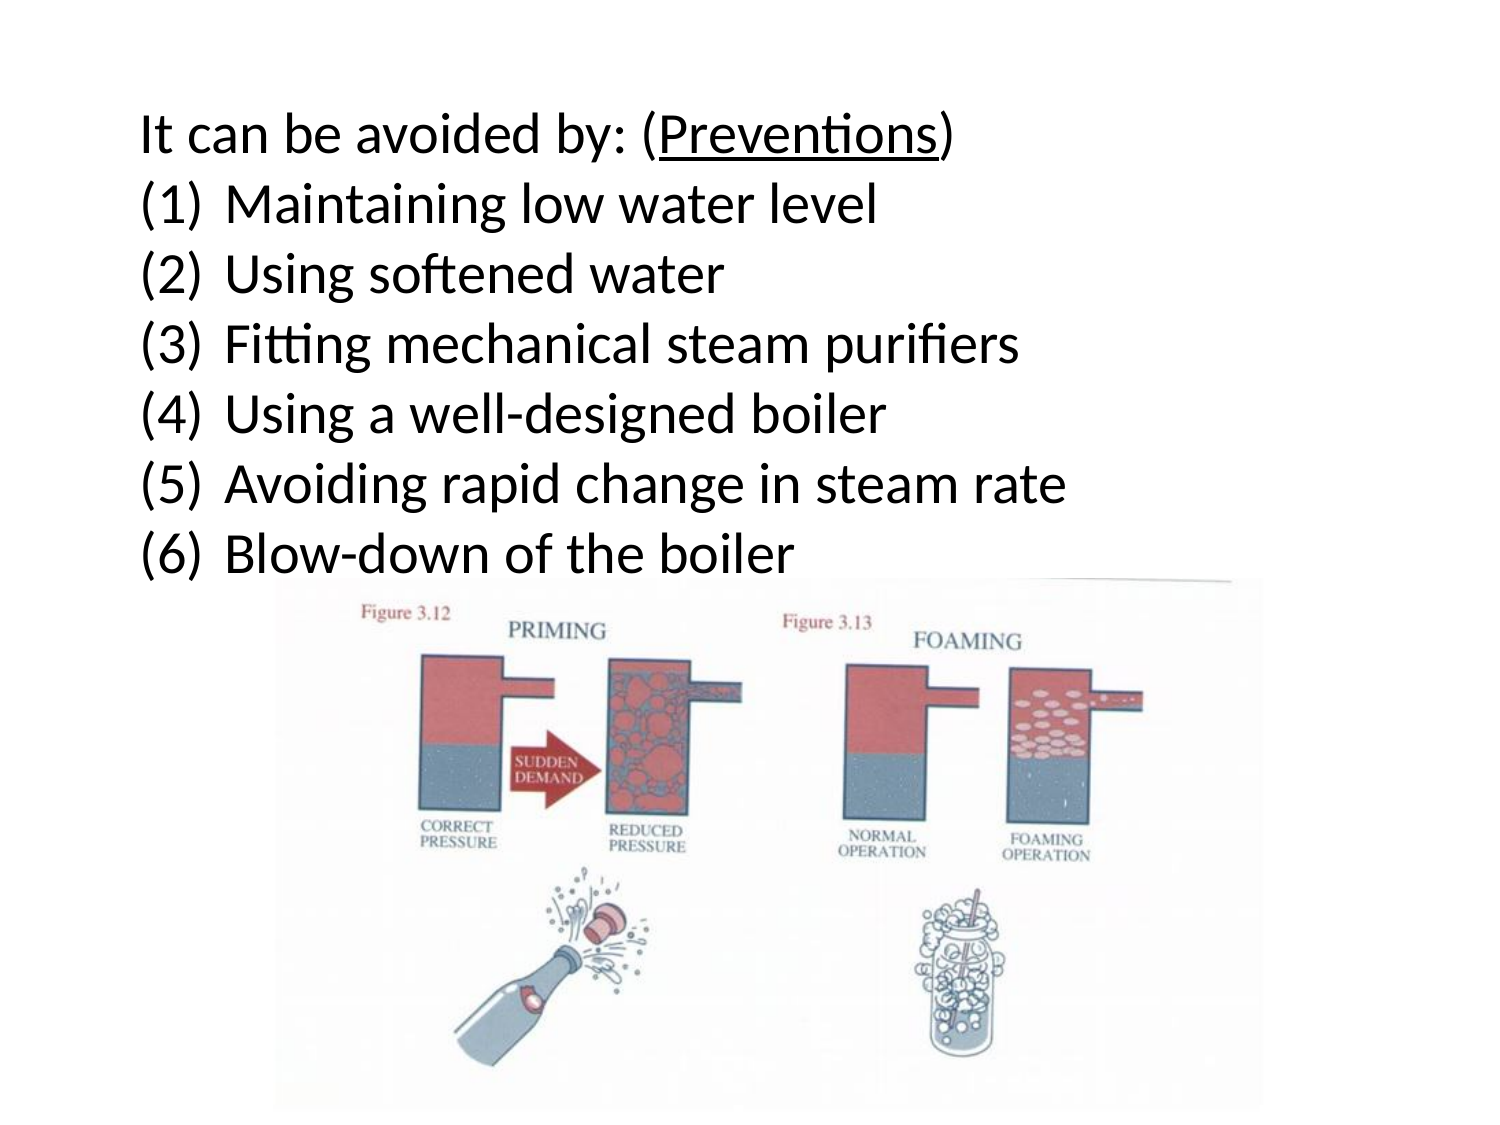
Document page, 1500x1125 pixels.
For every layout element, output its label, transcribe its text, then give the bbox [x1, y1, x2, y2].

text_box It can be avoided by: (Preventions) Maintaining low water level Using softened water Fitting mechanical steam purifiers Using a well-designed boiler Avoiding rapid change in steam rate Blow-down of the boiler [124, 87, 1413, 593]
picture [273, 578, 1265, 1113]
